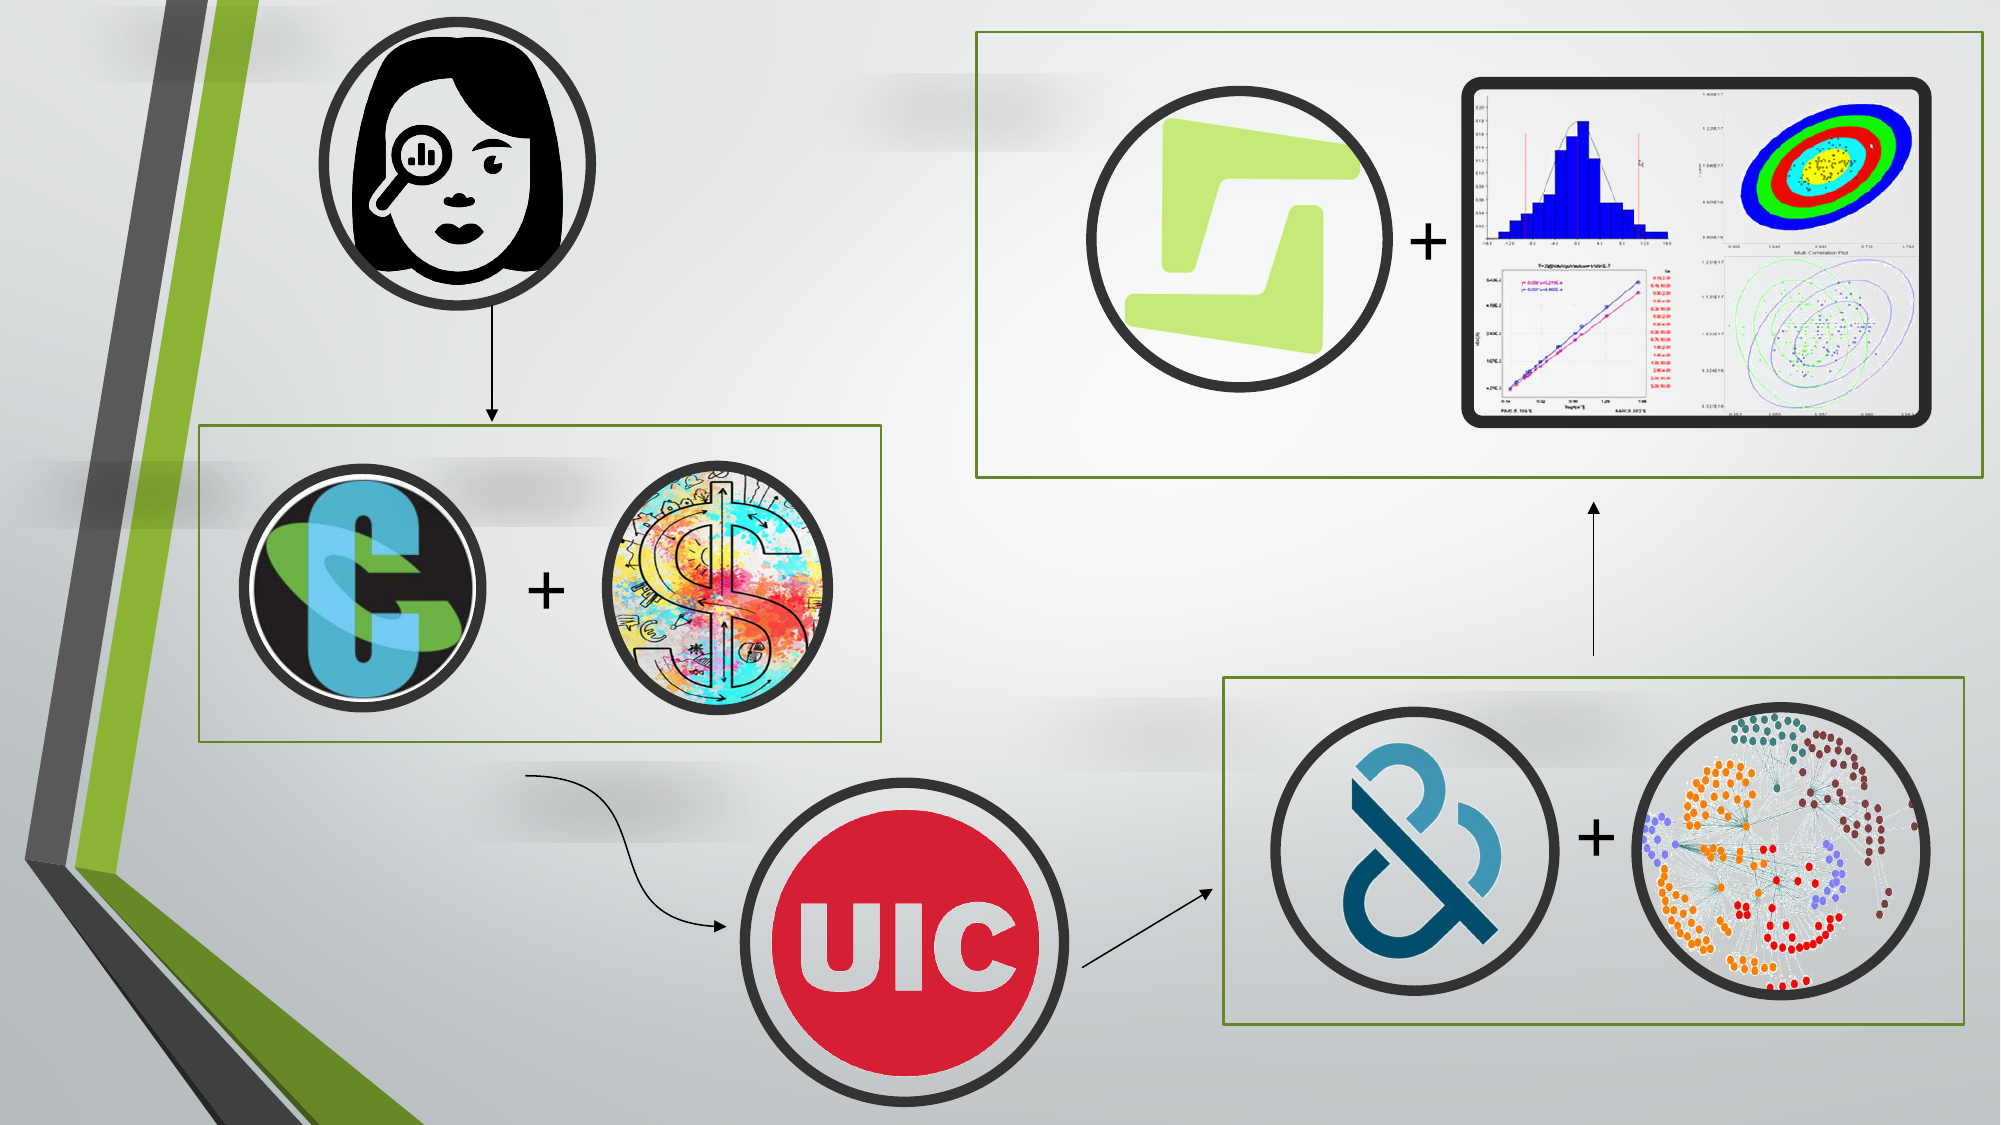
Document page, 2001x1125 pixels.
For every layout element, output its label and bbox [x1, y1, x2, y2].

picture [606, 465, 829, 711]
text_box [525, 775, 727, 927]
picture [1467, 82, 1926, 423]
picture [323, 21, 592, 306]
text_box [1082, 888, 1213, 968]
text_box [1222, 676, 1965, 1026]
picture [243, 468, 482, 708]
picture [1275, 711, 1555, 991]
picture [744, 782, 1065, 1103]
picture [1091, 90, 1388, 388]
text_box [975, 31, 1984, 479]
text_box [198, 424, 882, 743]
picture [1636, 707, 1926, 996]
